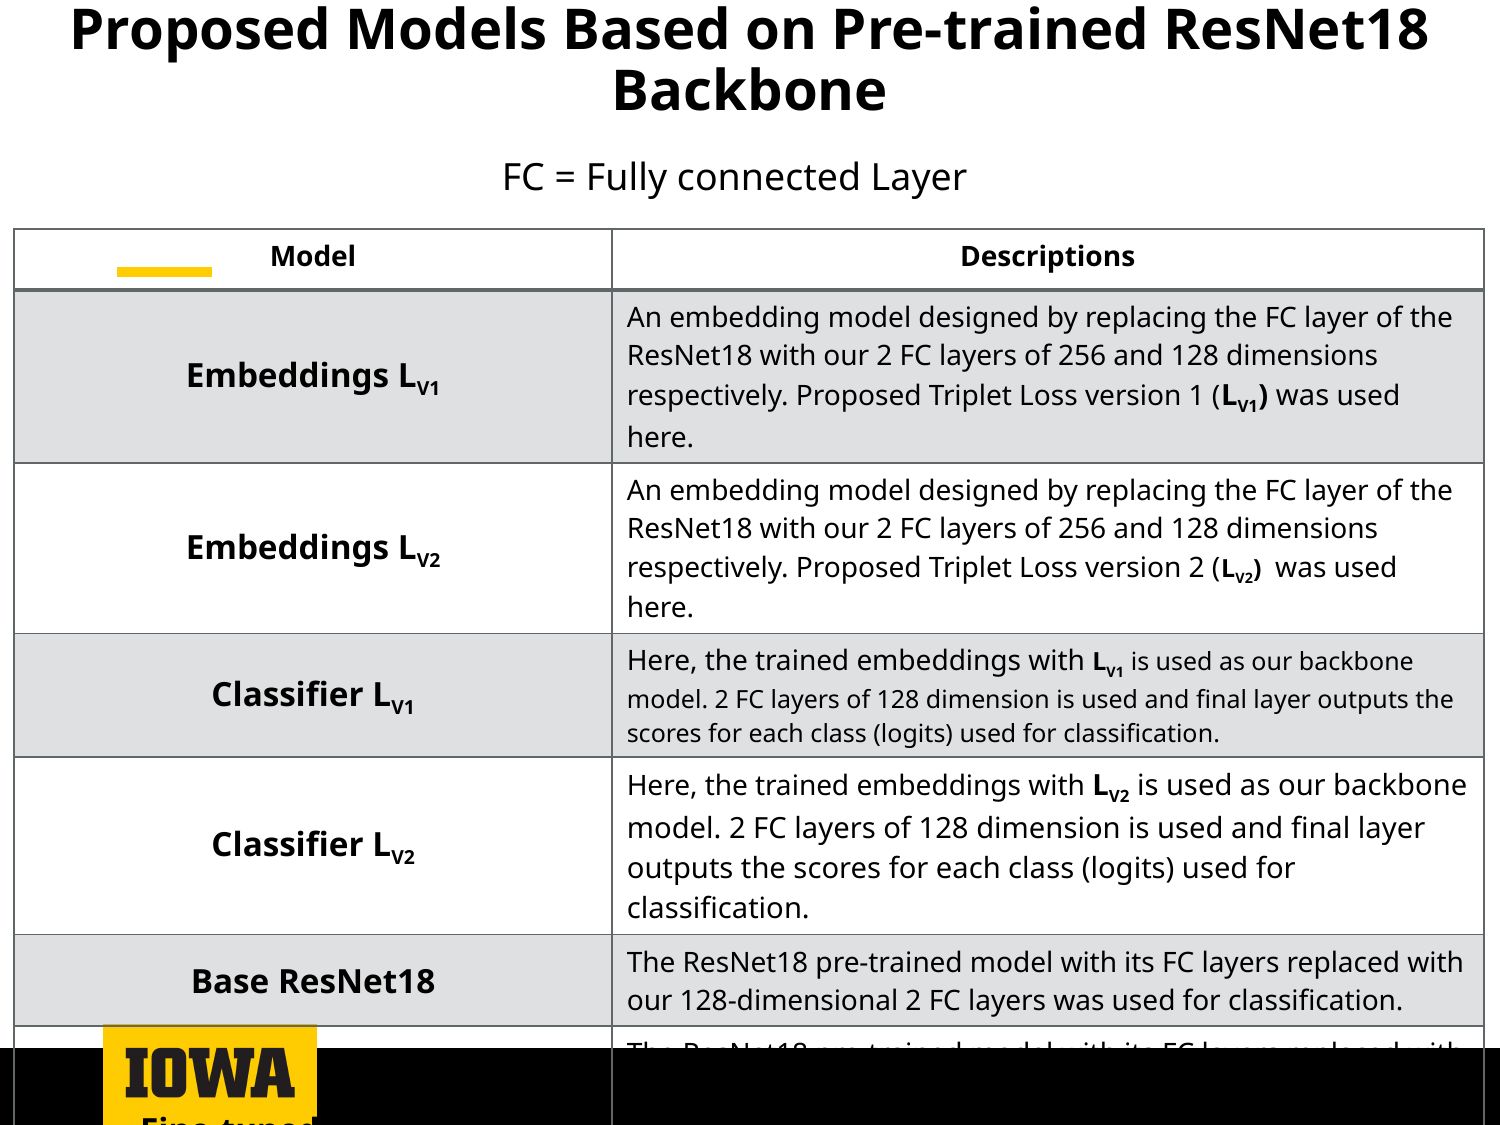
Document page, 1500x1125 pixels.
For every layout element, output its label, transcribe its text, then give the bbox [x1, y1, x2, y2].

table_cell Here, the trained embeddings with LV2 is used as our backbone model. 2 FC layers of 128 dimension is used and final layer outputs the scores for each class (logits) used for classification. [613, 758, 1483, 934]
table_cell Classifier LV1 [15, 634, 611, 756]
table_cell Fine-tuned ResNet18 [15, 1027, 611, 1125]
table_cell An embedding model designed by replacing the FC layer of the ResNet18 with our 2 FC layers of 256 and 128 dimensions respectively. Proposed Triplet Loss version 2 (LV2) was used here. [613, 464, 1483, 633]
table_cell Embeddings LV2 [15, 464, 611, 633]
table_header Descriptions [613, 230, 1483, 288]
table_header Model [15, 230, 611, 288]
table_cell The ResNet18 pre-trained model with its FC layers replaced with our 128-dimensional 2 FC layers was used for classification. [613, 935, 1483, 1025]
text_box FC = Fully connected Layer [487, 145, 983, 206]
table_cell An embedding model designed by replacing the FC layer of the ResNet18 with our 2 FC layers of 256 and 128 dimensions respectively. Proposed Triplet Loss version 1 (LV1) was used here. [613, 292, 1483, 462]
title Proposed Models Based on Pre-trained ResNet18 Backbone [0, 0, 1500, 123]
table_cell Here, the trained embeddings with LV1 is used as our backbone model. 2 FC layers of 128 dimension is used and final layer outputs the scores for each class (logits) used for classification. [613, 634, 1483, 756]
table_cell Base ResNet18 [15, 935, 611, 1025]
table_cell Embeddings LV1 [15, 292, 611, 462]
table_cell The ResNet18 pre-trained model with its FC layers replaced with our 128-dimensional 2 FC layers was used for classification. The only modification different from the Base ResNet18 above is that we fine-tuned the weights of the last convolutional layer block. [613, 1027, 1483, 1125]
table_cell Classifier LV2 [15, 758, 611, 934]
